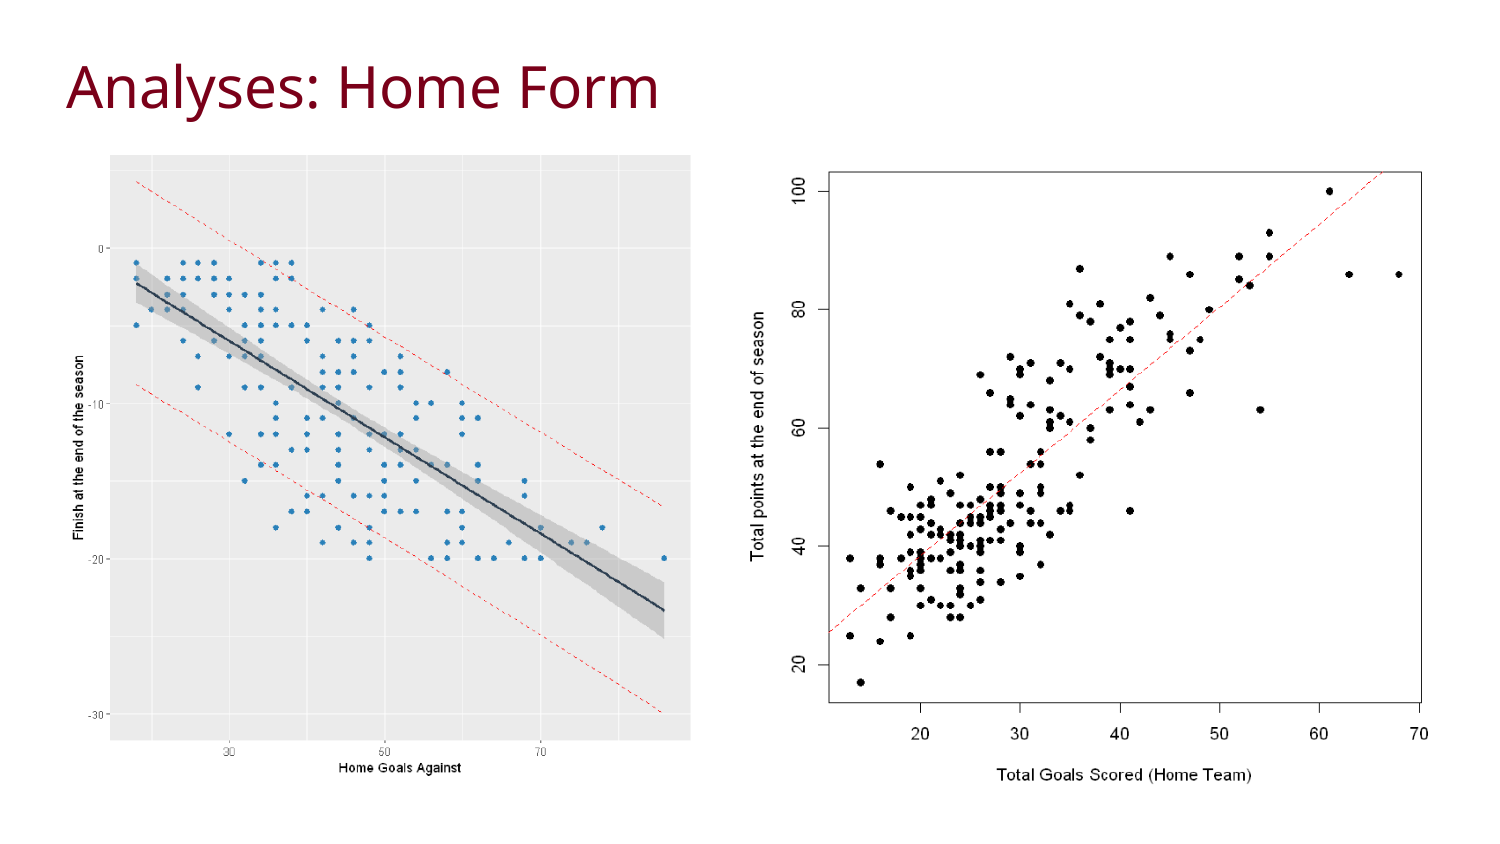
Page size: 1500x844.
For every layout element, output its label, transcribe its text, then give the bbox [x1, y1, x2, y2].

picture [713, 141, 1463, 806]
title Analyses: Home Form [51, 35, 1449, 130]
picture [54, 141, 702, 782]
